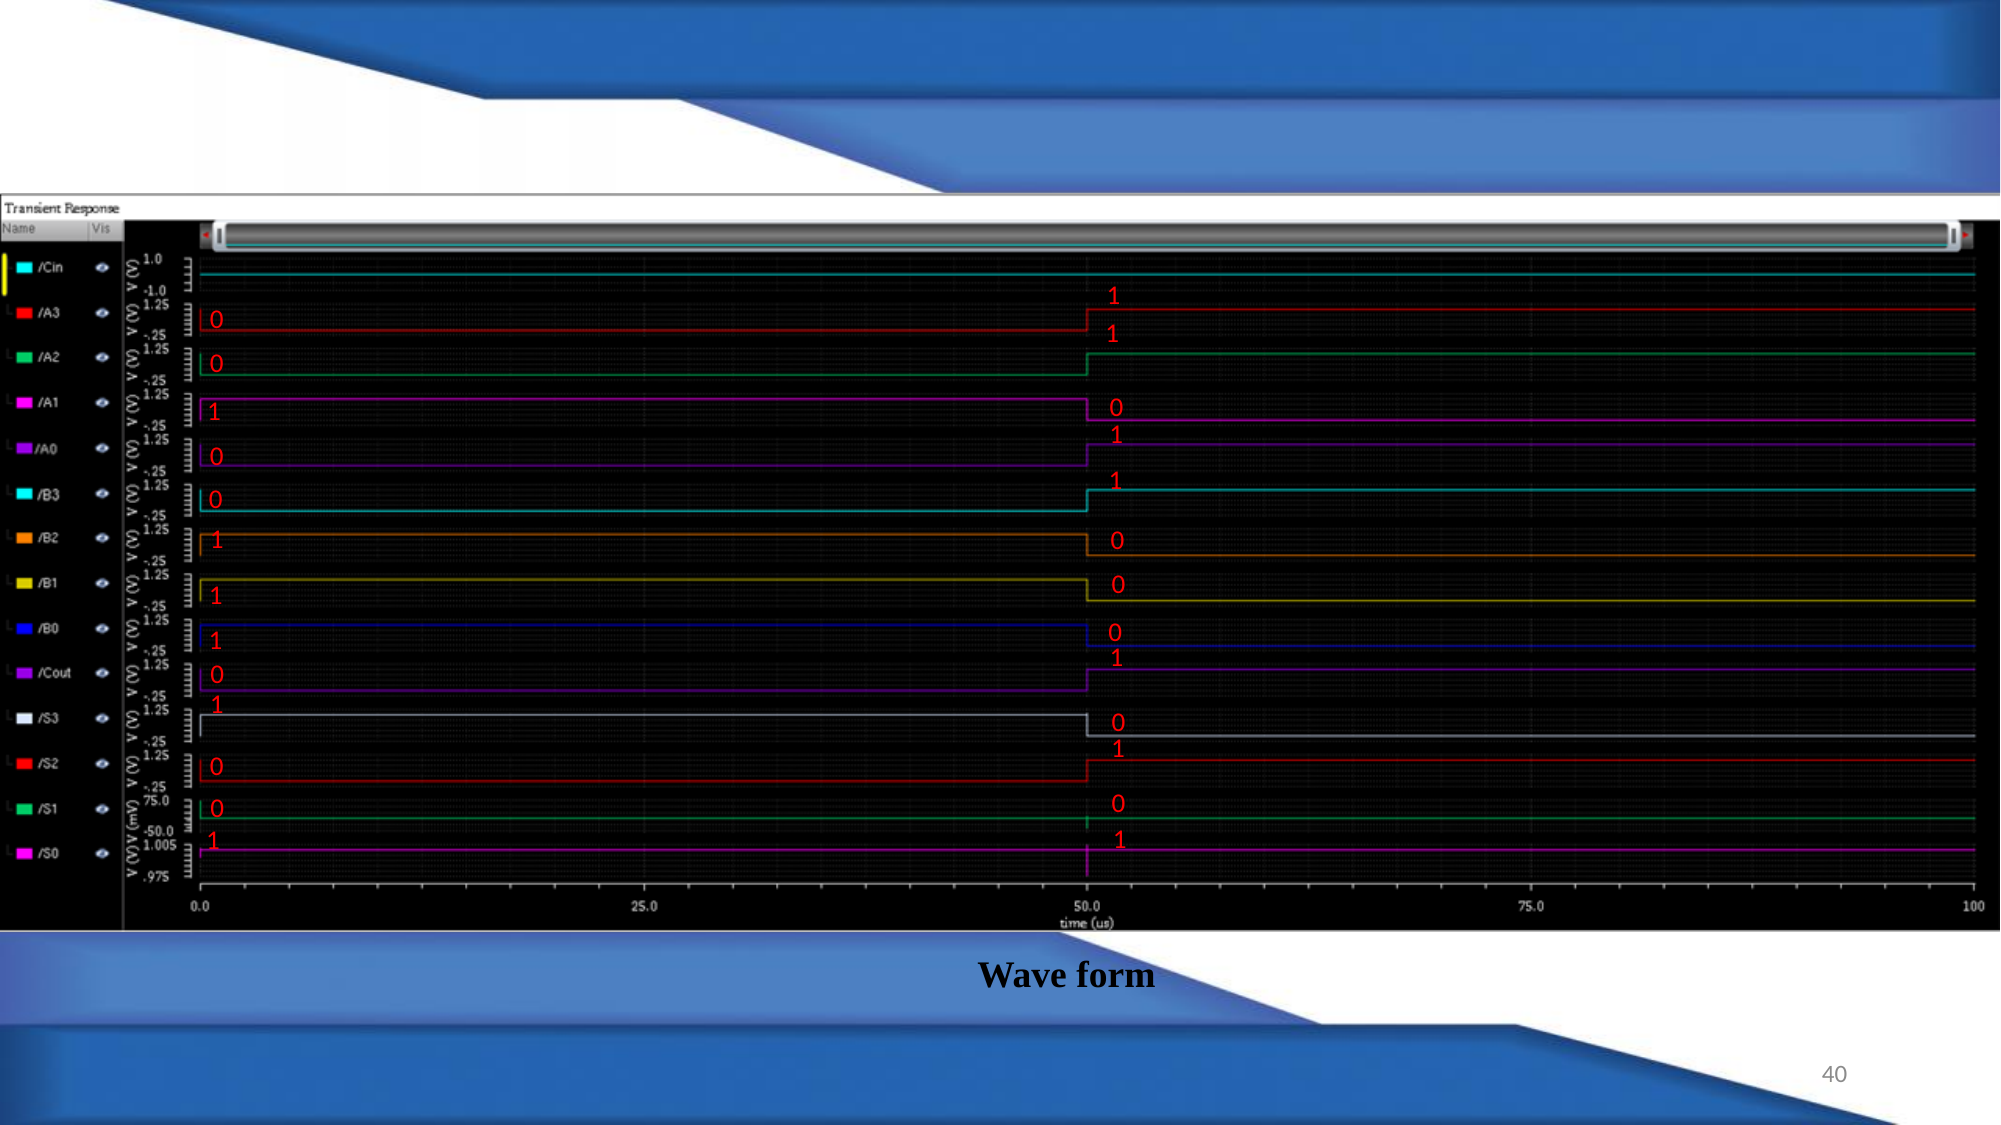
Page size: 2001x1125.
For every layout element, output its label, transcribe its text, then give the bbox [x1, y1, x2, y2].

text_box Wave form [962, 943, 1171, 1003]
picture [0, 0, 2001, 1125]
slide_number 40 [1412, 1042, 1863, 1103]
